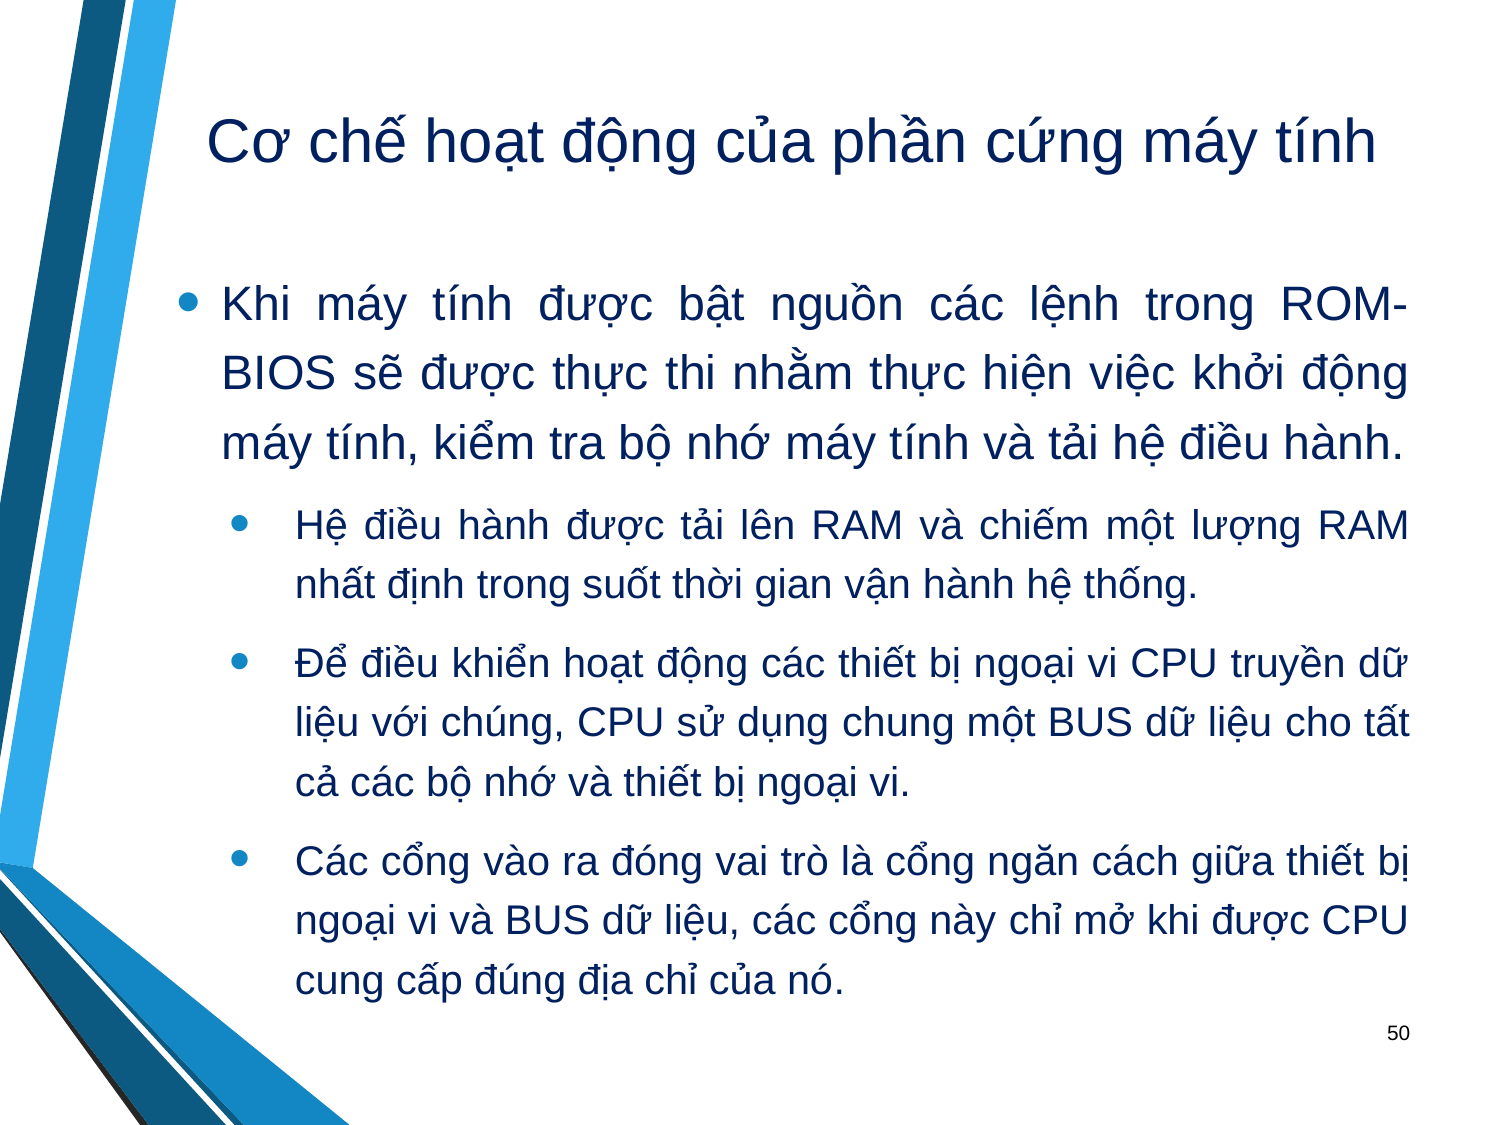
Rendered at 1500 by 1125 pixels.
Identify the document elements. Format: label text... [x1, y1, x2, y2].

title Cơ chế hoạt động của phần cứng máy tính [161, 75, 1425, 200]
slide_number 50 [1354, 1001, 1425, 1062]
list Khi máy tính được bật nguồn các lệnh trong ROM-BIOS sẽ được thực thi nhằm thực hiện việc khởi động máy tính, kiểm tra bộ nhớ máy tính và tải hệ điều hành. Hệ điều hành được tải lên RAM và chiếm một lượng RAM nhất định trong suốt thời gian vận hành hệ thống. Để điều khiển hoạt động các thiết bị ngoại vi CPU truyền dữ liệu với chúng, CPU sử dụng chung một BUS dữ liệu cho tất cả các bộ nhớ và thiết bị ngoại vi. Các cổng vào ra đóng vai trò là cổng ngăn cách giữa thiết bị ngoại vi và BUS dữ liệu, các cổng này chỉ mở khi được CPU cung cấp đúng địa chỉ của nó. [161, 253, 1425, 1084]
